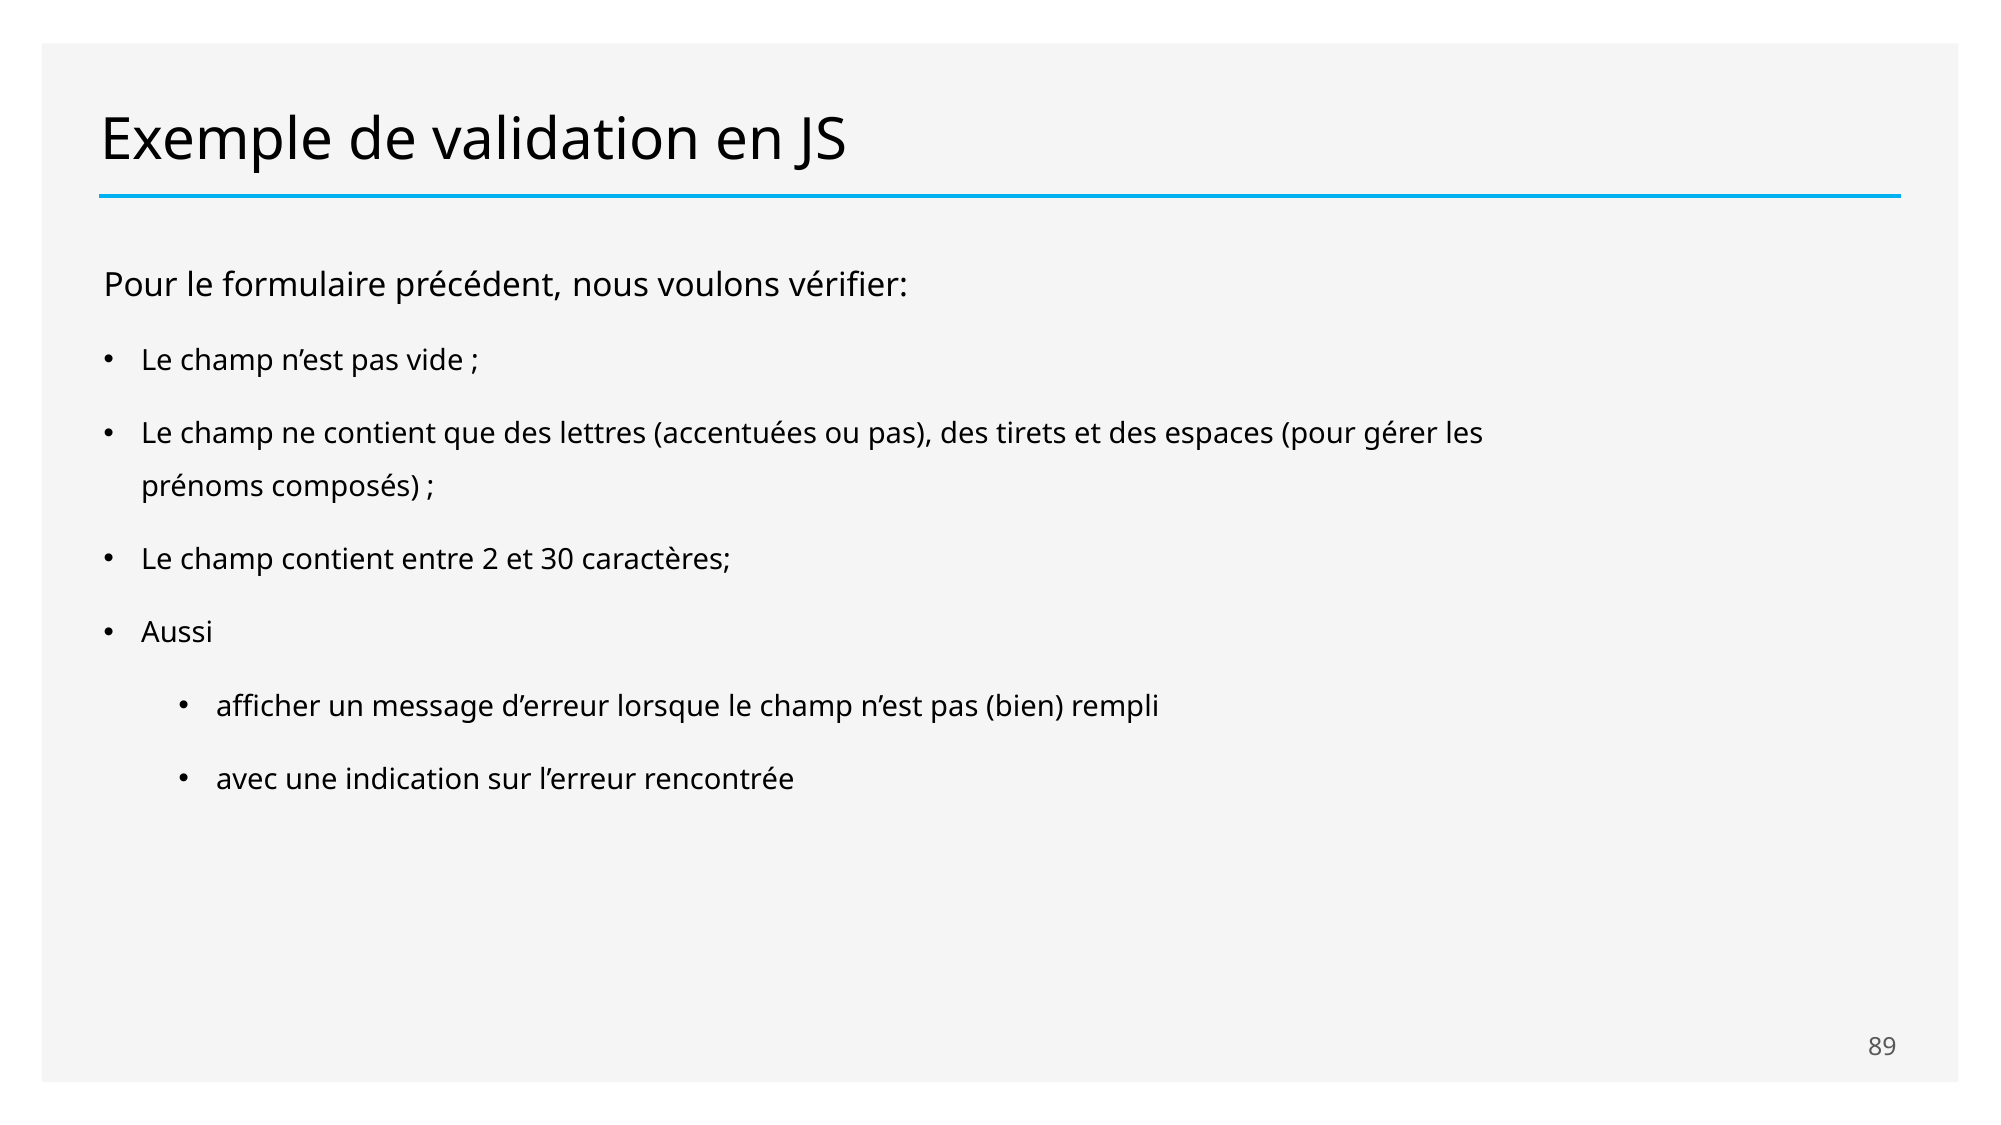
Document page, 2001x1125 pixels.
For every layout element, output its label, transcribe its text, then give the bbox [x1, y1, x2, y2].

title Exemple de validation en JS [85, 73, 1888, 179]
list Pour le formulaire précédent, nous voulons vérifier: Le champ n’est pas vide ; Le champ ne contient que des lettres (accentuées ou pas), des tirets et des espaces (pour gérer les prénoms composés) ; Le champ contient entre 2 et 30 caractères; Aussi afficher un message d’erreur lorsque le champ n’est pas (bien) rempli avec une indication sur l’erreur rencontrée [88, 235, 1627, 982]
slide_number 89 [1626, 1017, 1912, 1078]
